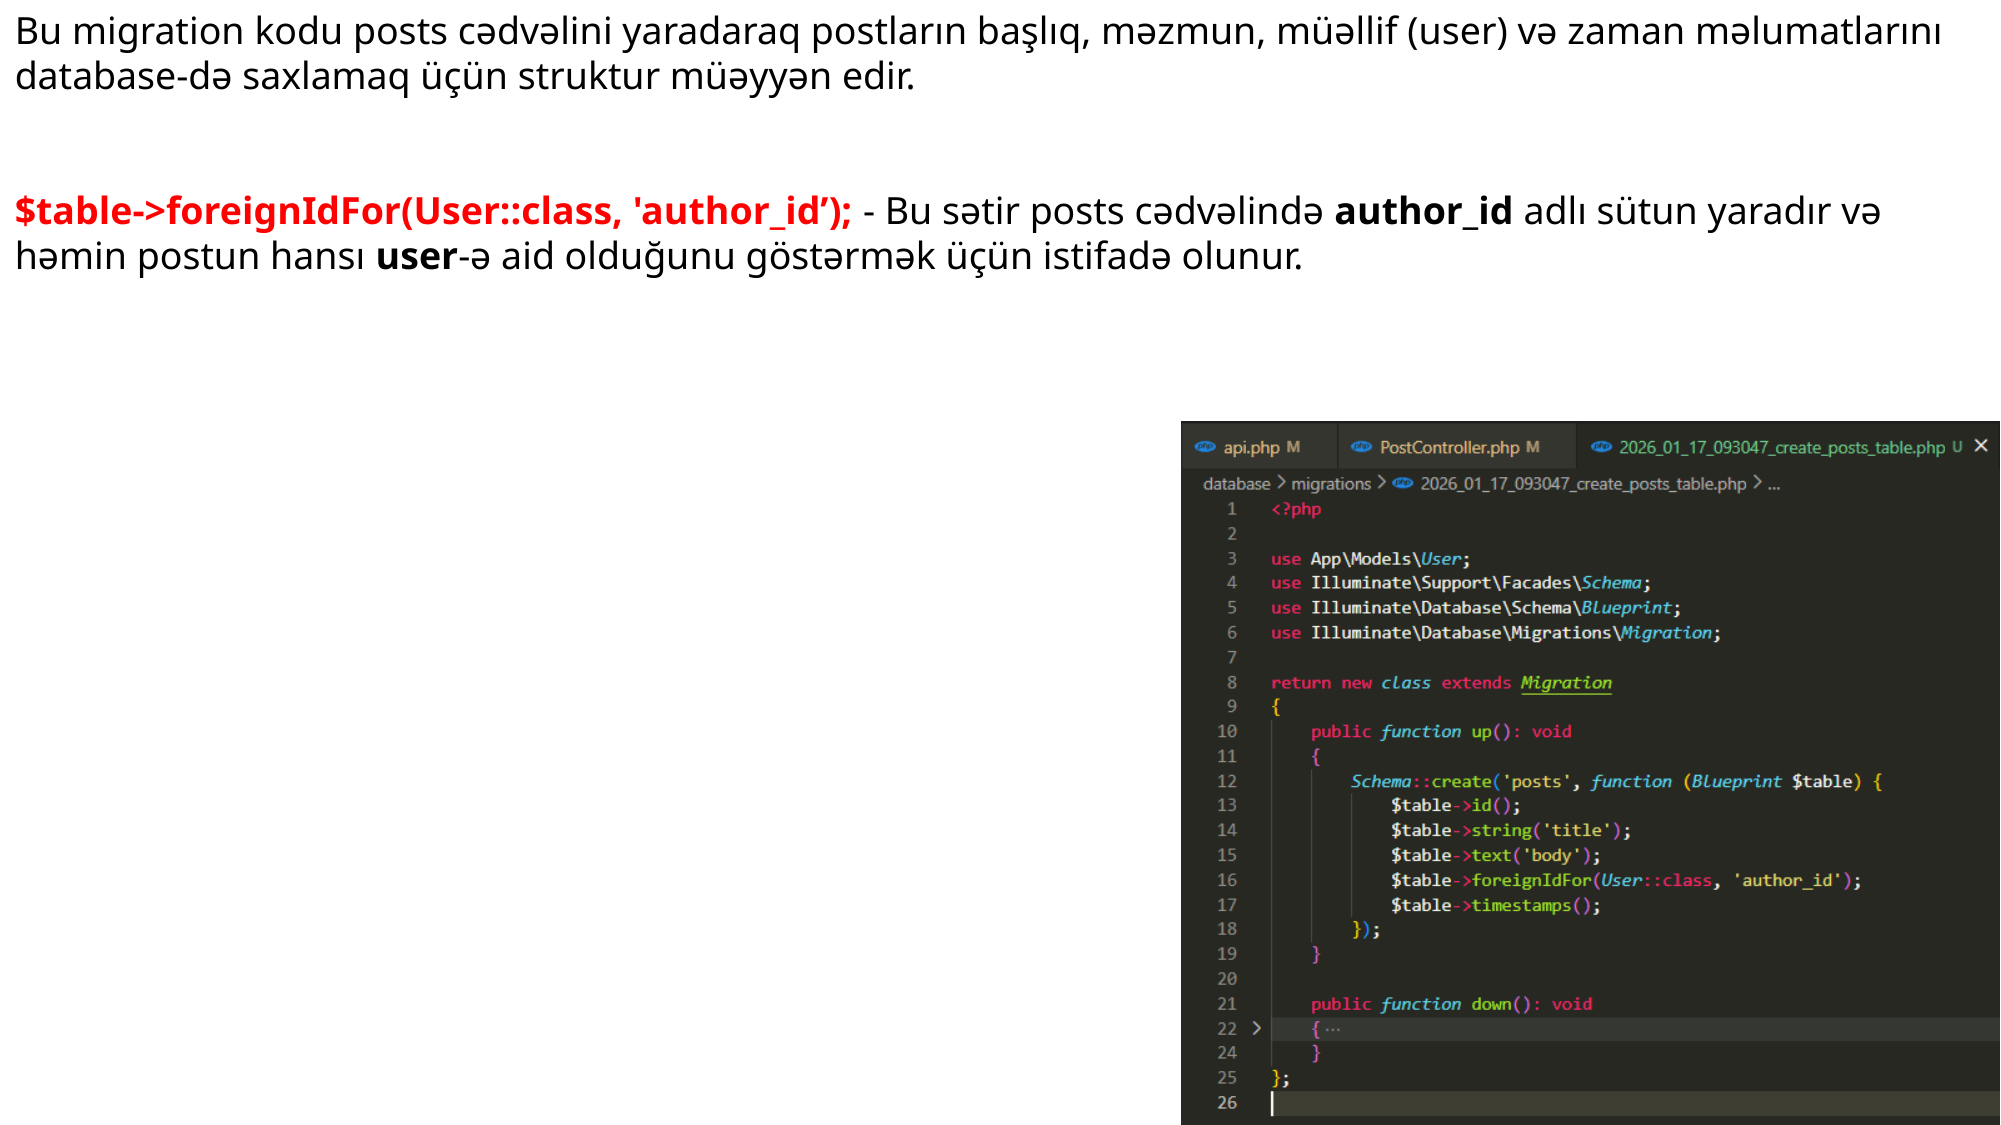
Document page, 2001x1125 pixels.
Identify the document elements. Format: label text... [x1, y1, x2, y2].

picture [1180, 420, 2000, 1125]
text_box Bu migration kodu posts cədvəlini yaradaraq postların başlıq, məzmun, müəllif (user) və zaman məlumatlarını database-də saxlamaq üçün struktur müəyyən edir. $table->foreignIdFor(User::class, 'author_id’); - Bu sətir posts cədvəlində author_id adlı sütun yaradır və həmin postun hansı user-ə aid olduğunu göstərmək üçün istifadə olunur. [0, 0, 2000, 285]
